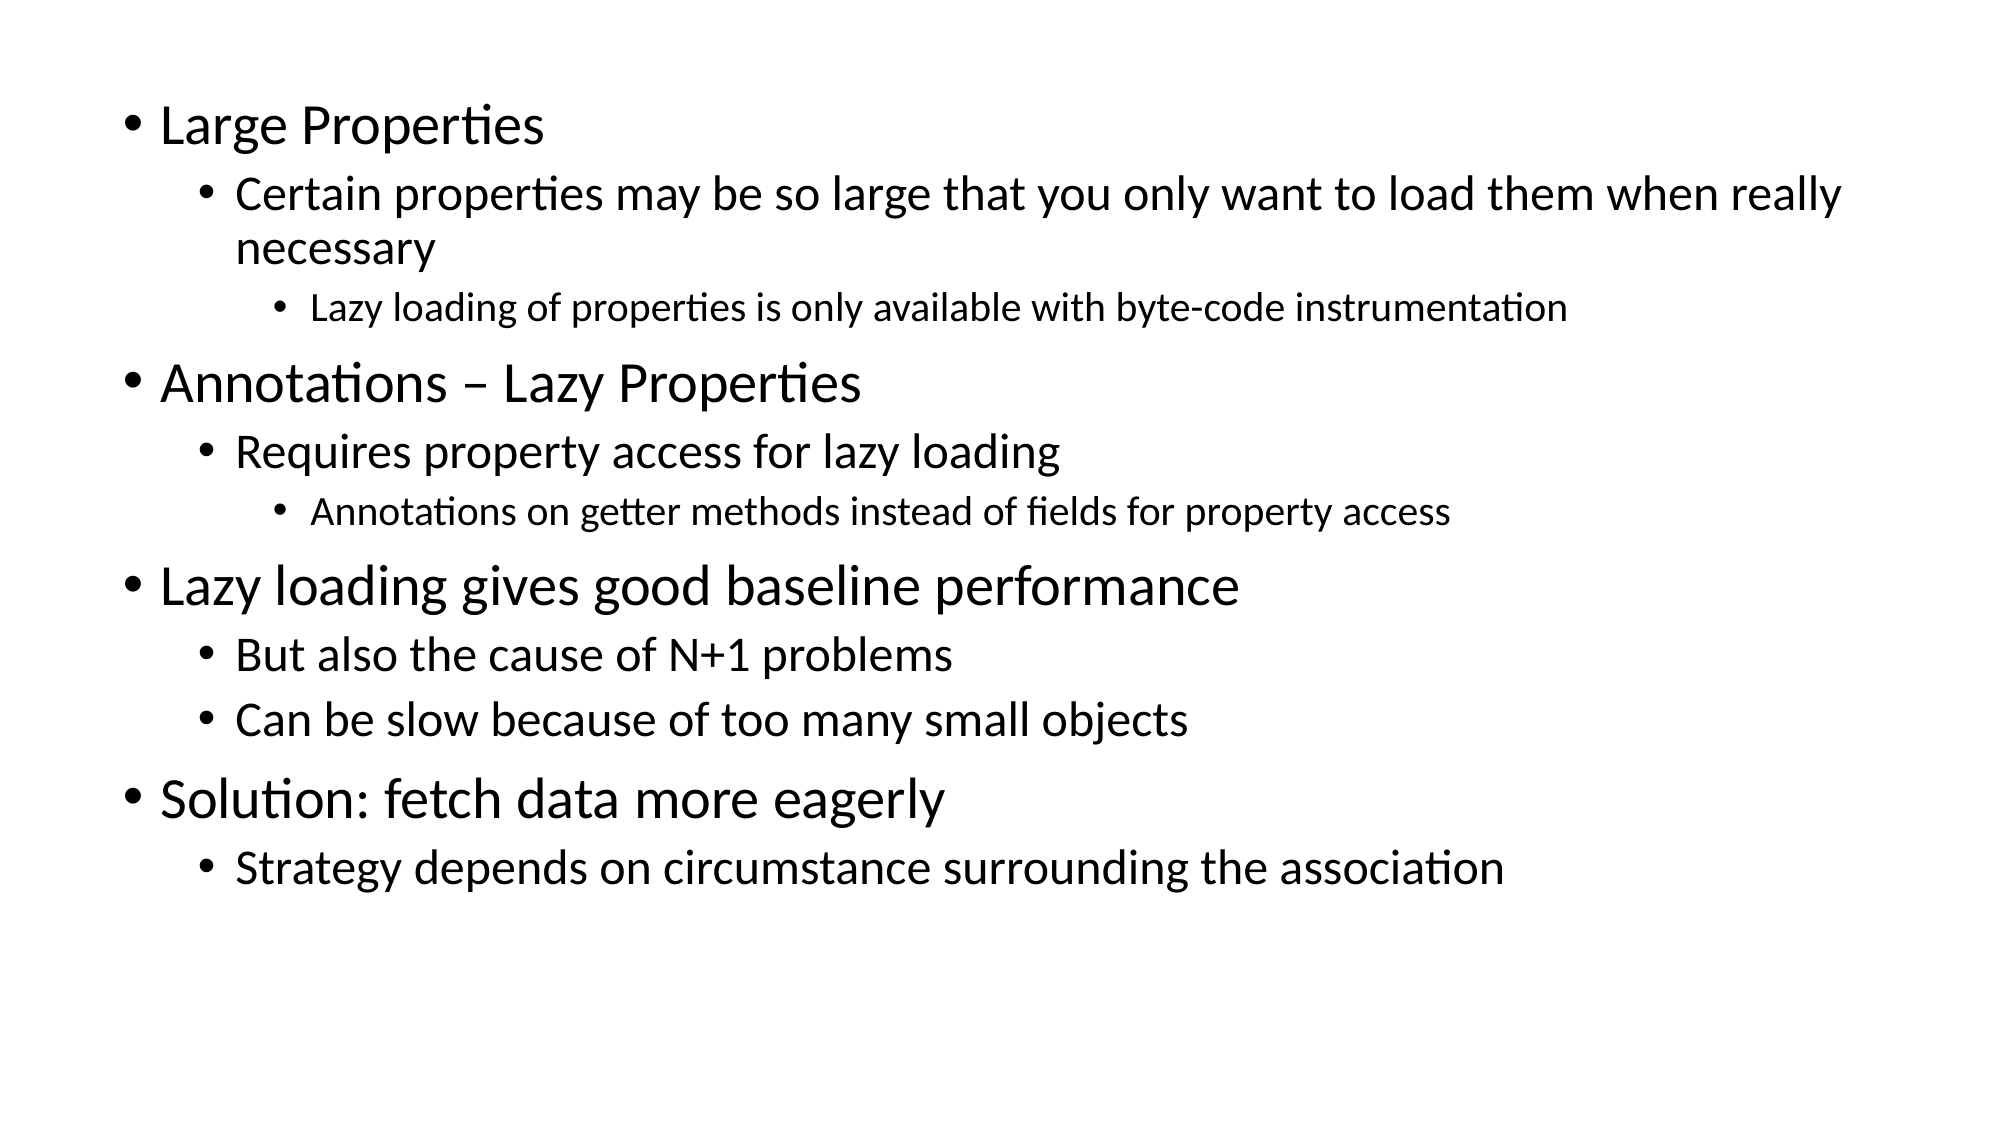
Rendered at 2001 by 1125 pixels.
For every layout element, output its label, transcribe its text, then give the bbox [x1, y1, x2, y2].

list Large Properties Certain properties may be so large that you only want to load them when really necessary Lazy loading of properties is only available with byte-code instrumentation Annotations – Lazy Properties Requires property access for lazy loading Annotations on getter methods instead of fields for property access Lazy loading gives good baseline performance But also the cause of N+1 problems Can be slow because of too many small objects Solution: fetch data more eagerly Strategy depends on circumstance surrounding the association [107, 86, 1937, 1072]
